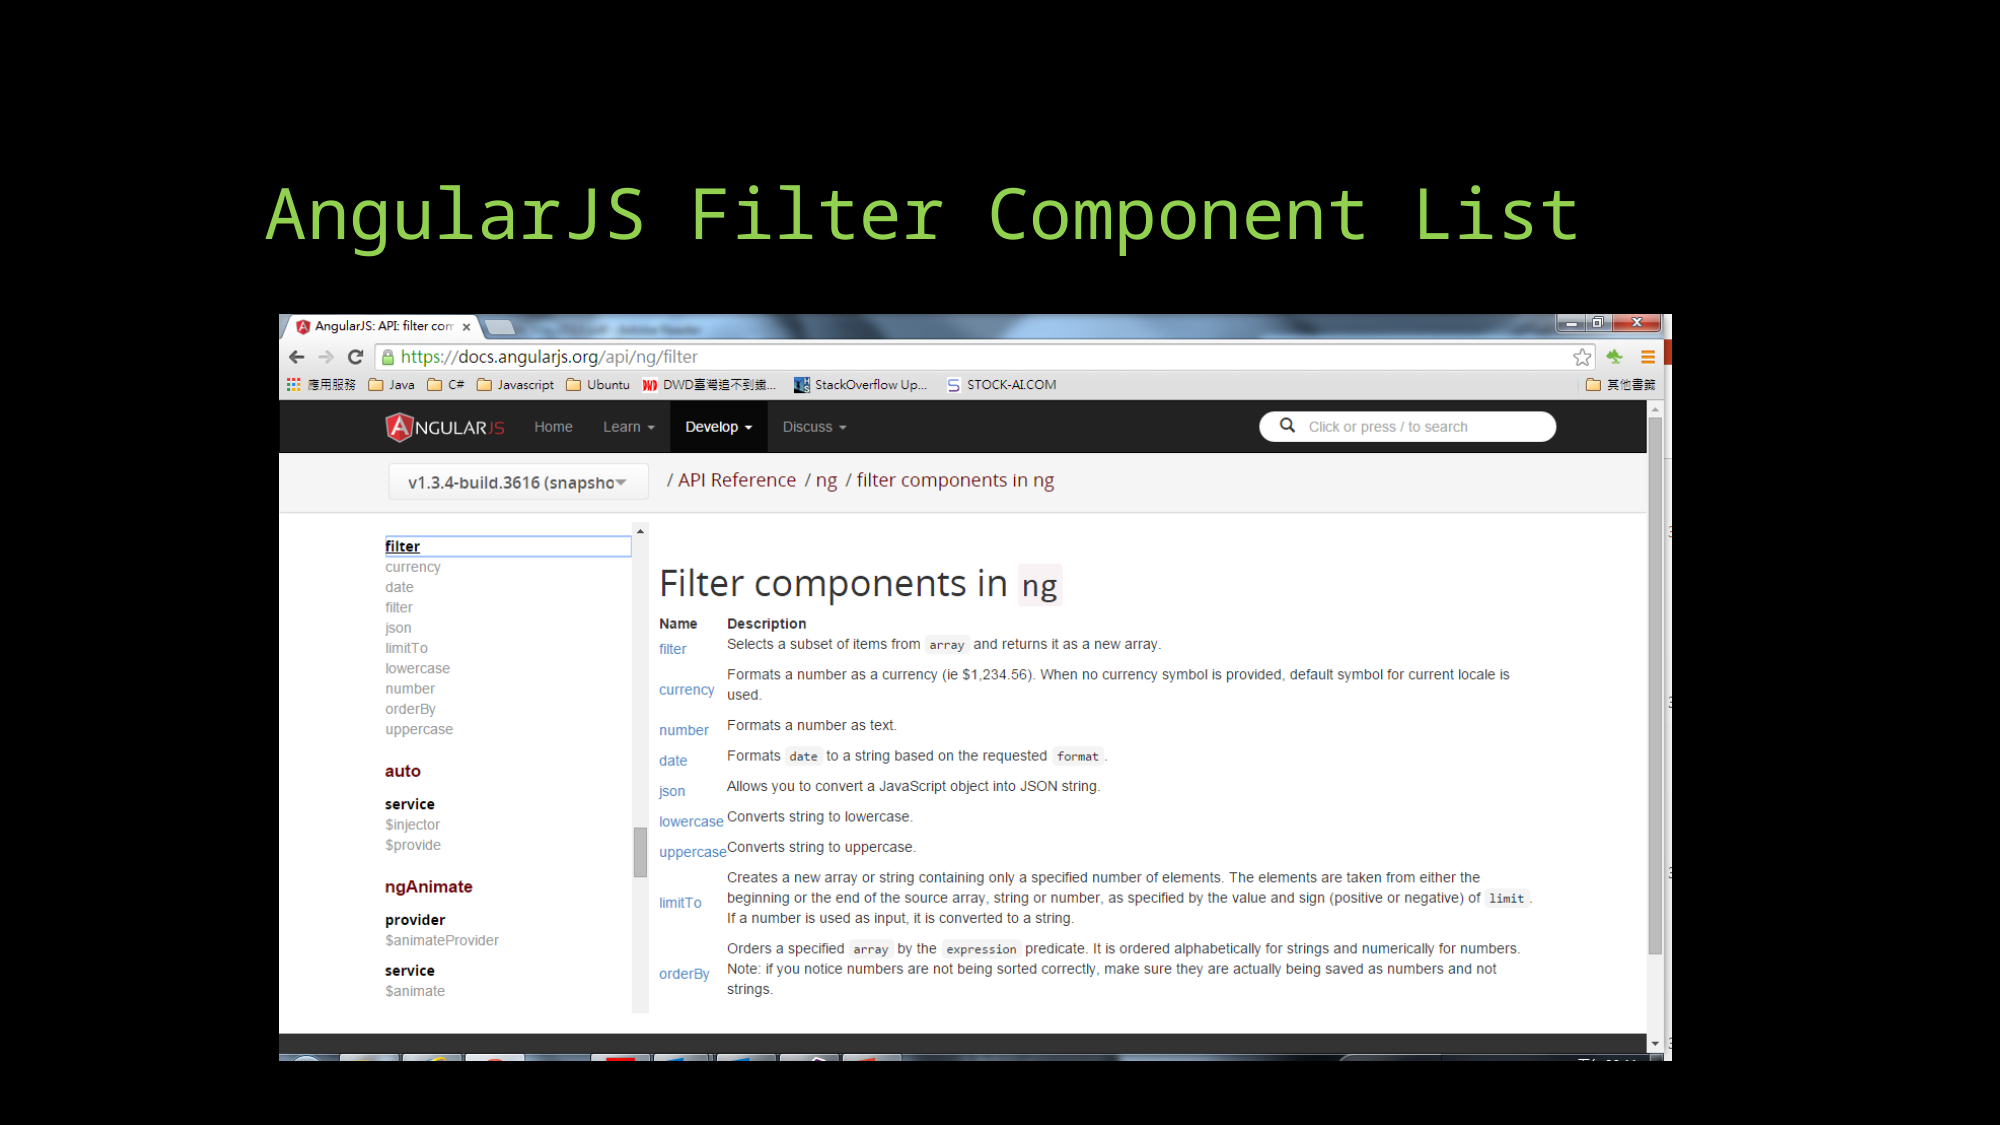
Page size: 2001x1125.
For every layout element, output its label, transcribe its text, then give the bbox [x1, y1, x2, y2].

picture [279, 314, 1672, 1061]
title AngularJS Filter Component List [249, 75, 1750, 263]
